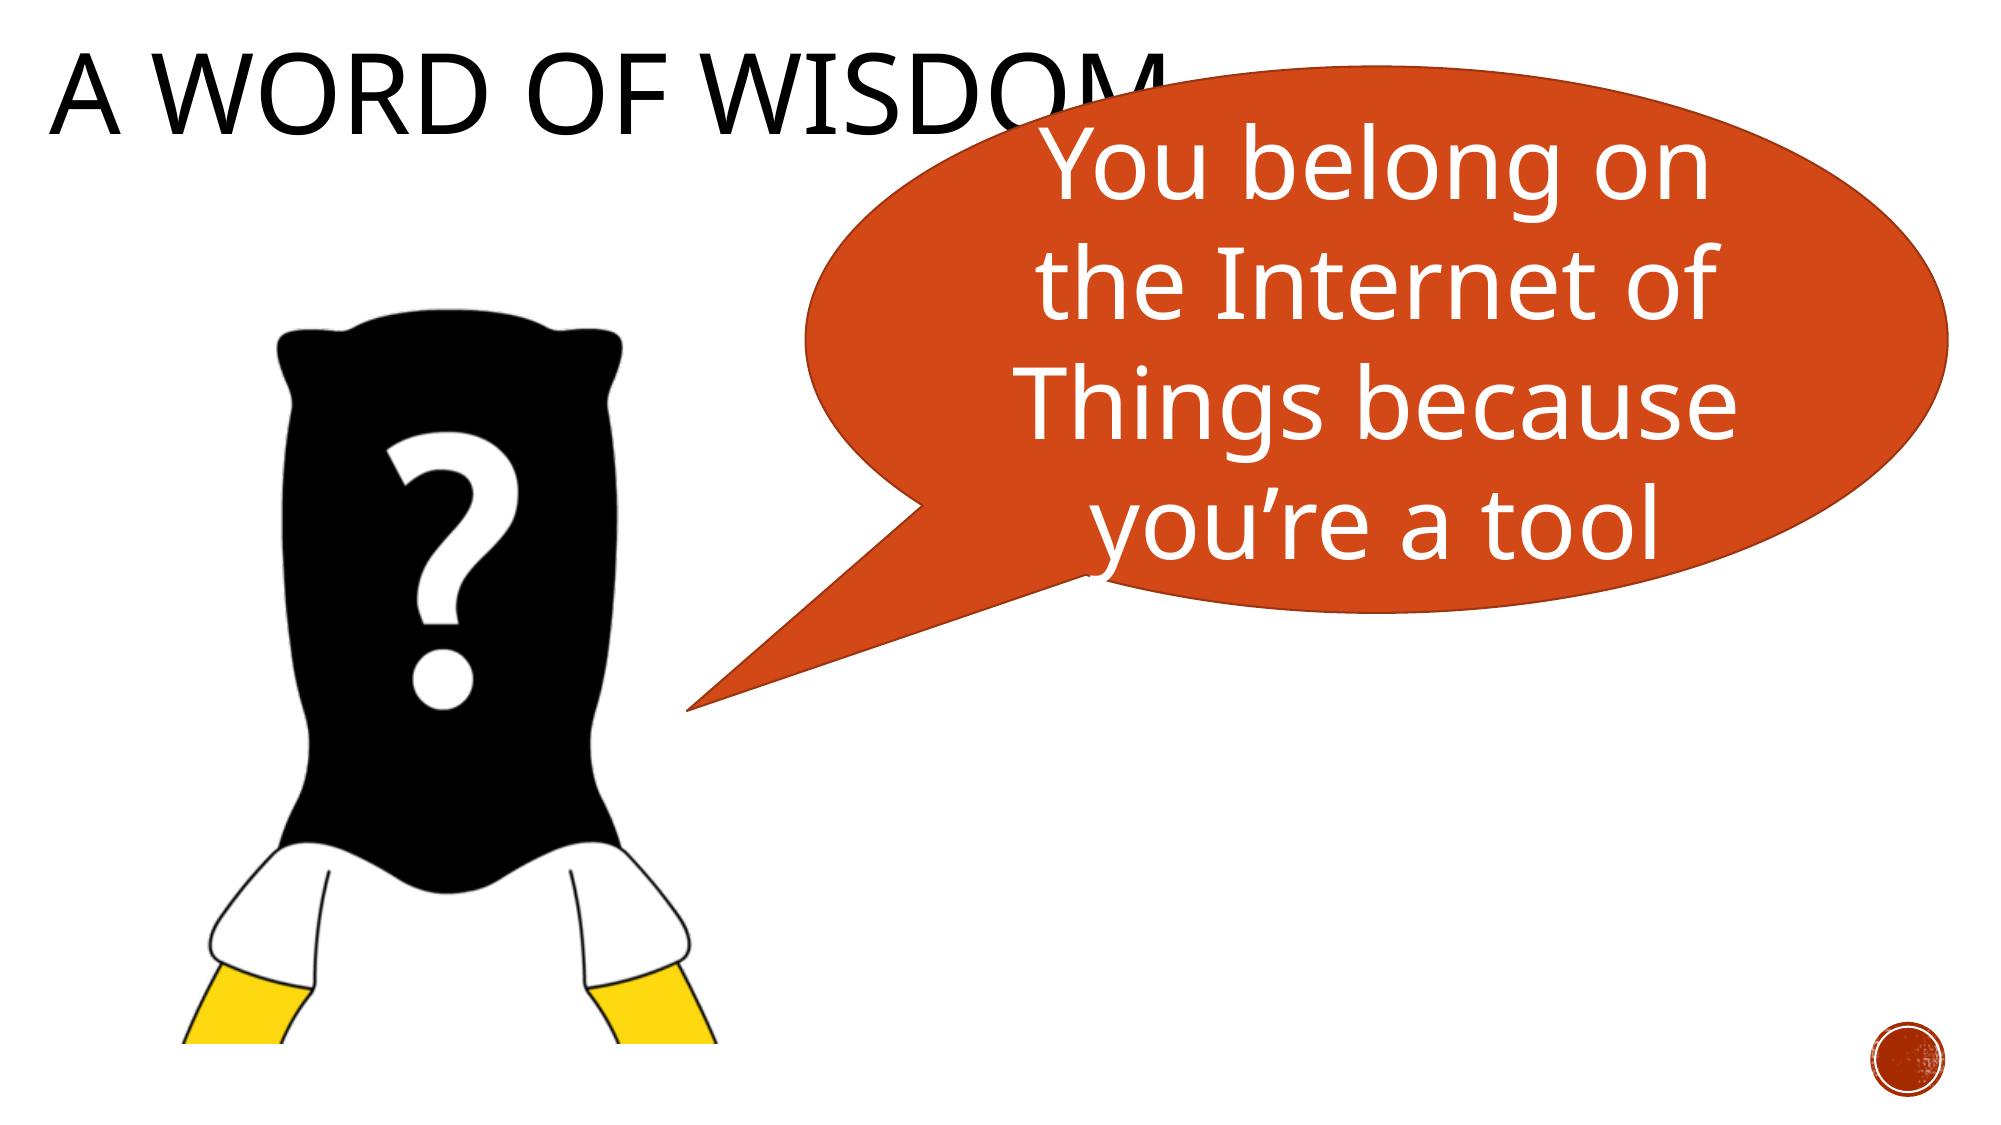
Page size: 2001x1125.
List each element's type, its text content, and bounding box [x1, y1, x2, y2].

title A word of wisdom… [34, 0, 1685, 230]
text_box You belong on the Internet of Things because you’re a tool [812, 65, 1949, 665]
picture [75, 293, 825, 1044]
